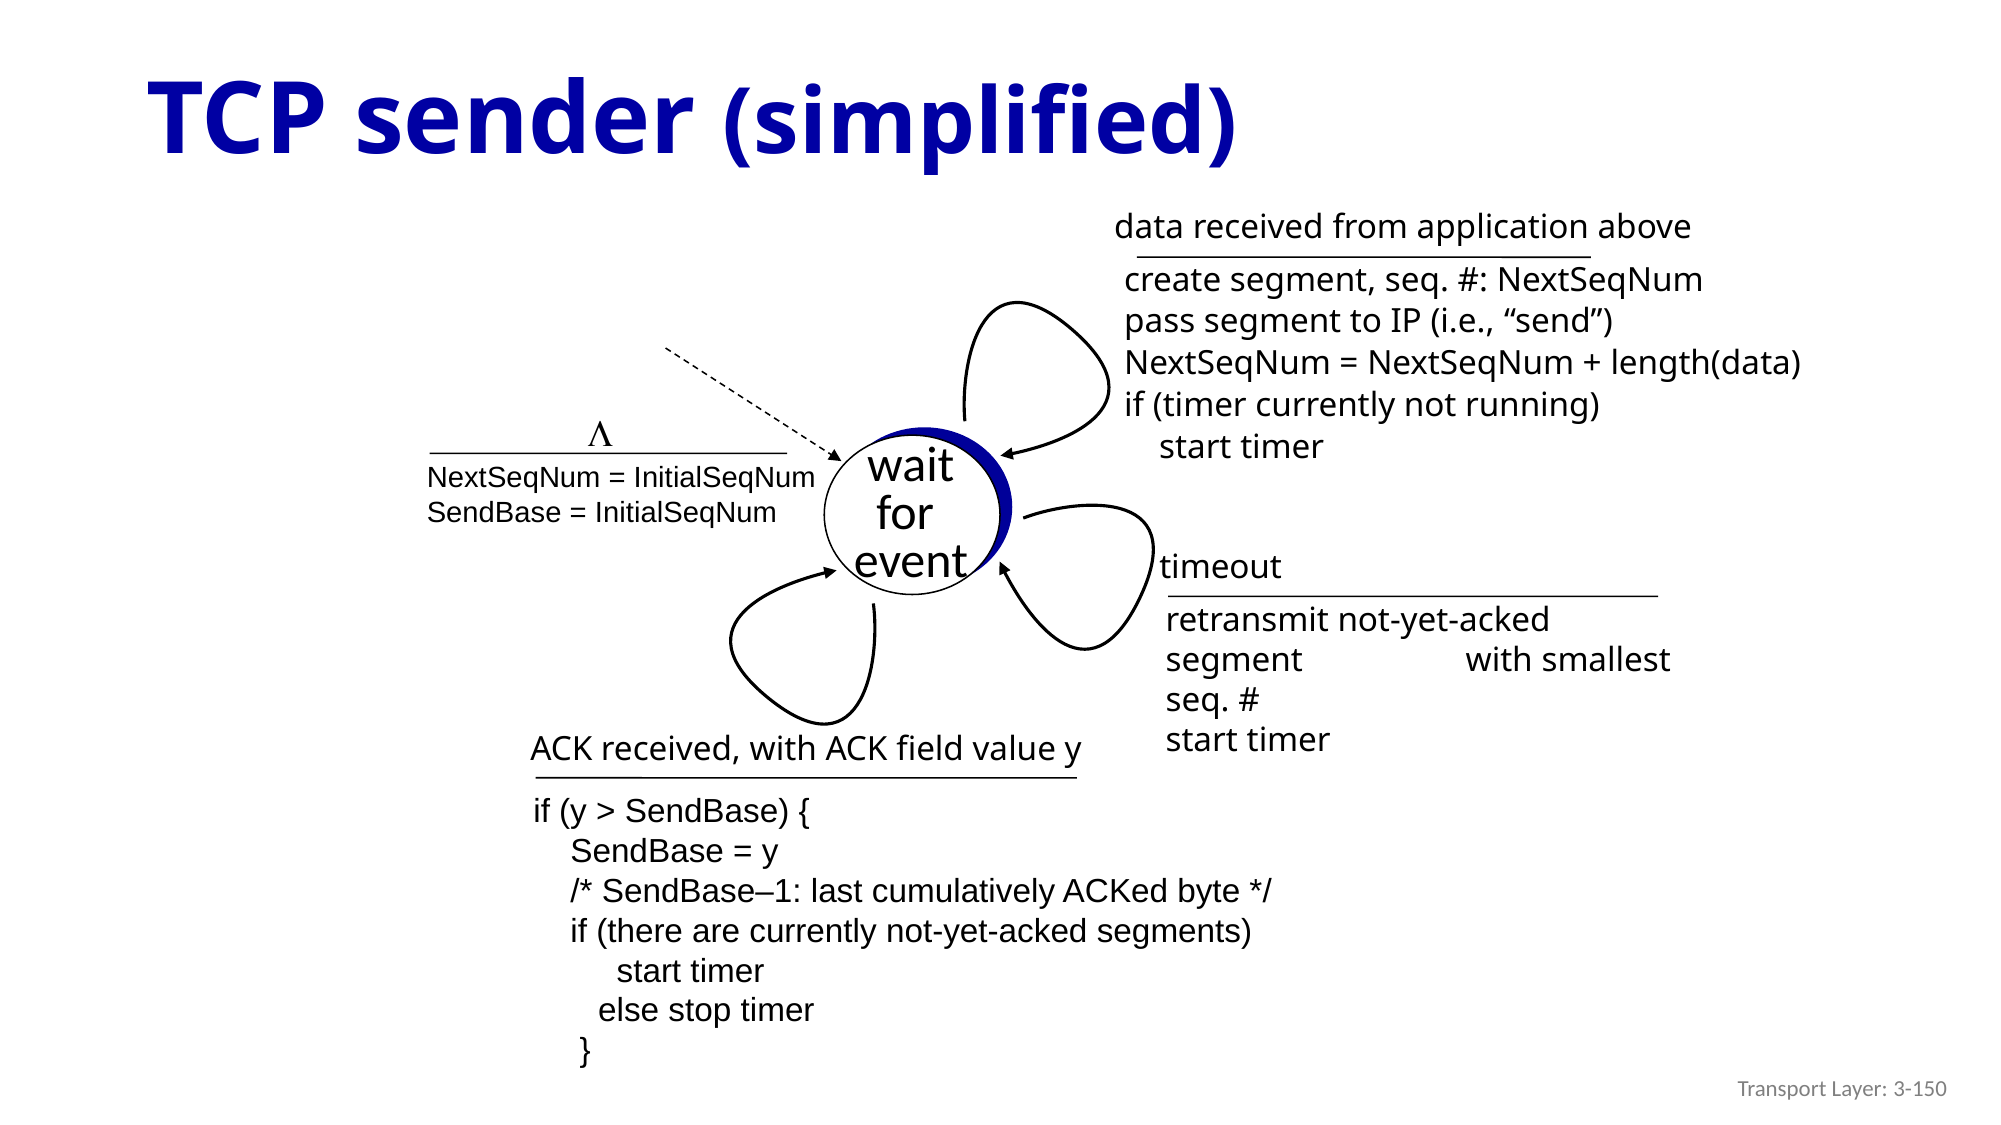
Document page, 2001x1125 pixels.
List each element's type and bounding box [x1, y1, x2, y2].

text_box [412, 198, 1814, 1078]
slide_number [1512, 1056, 1963, 1117]
title [131, 47, 2000, 195]
